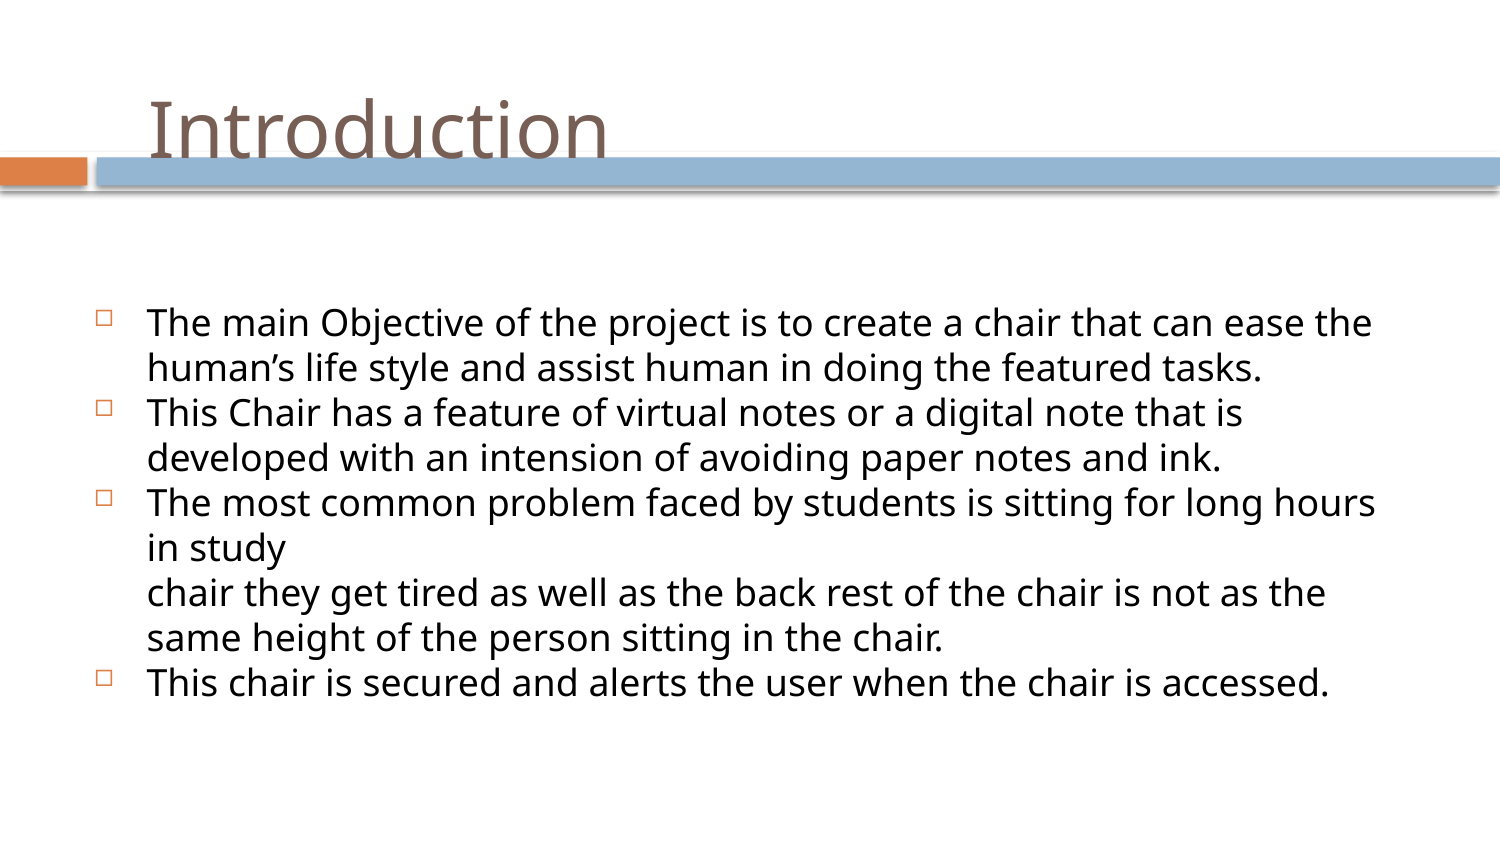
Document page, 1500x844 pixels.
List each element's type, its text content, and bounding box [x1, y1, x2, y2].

title Introduction [133, 64, 1035, 190]
list The main Objective of the project is to create a chair that can ease the human’s life style and assist human in doing the featured tasks. This Chair has a feature of virtual notes or a digital note that is developed with an intension of avoiding paper notes and ink. The most common problem faced by students is sitting for long hours in study chair they get tired as well as the back rest of the chair is not as the same height of the person sitting in the chair. This chair is secured and alerts the user when the chair is accessed. [79, 288, 1412, 804]
